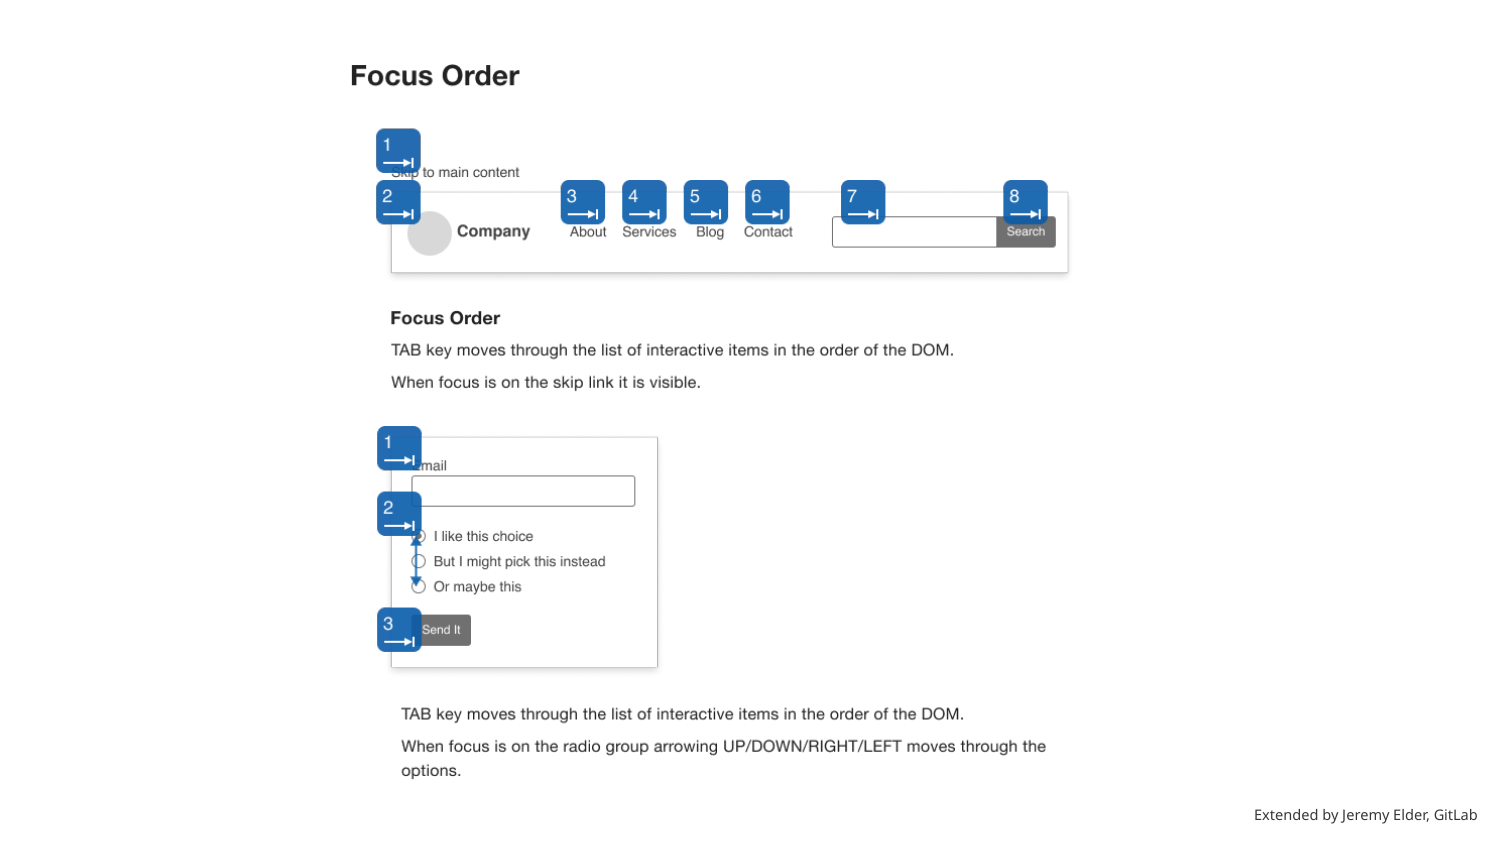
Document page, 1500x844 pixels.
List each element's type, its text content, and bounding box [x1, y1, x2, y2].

text_box Extended by Jeremy Elder, GitLab [349, 800, 1479, 830]
picture [350, 58, 1078, 785]
